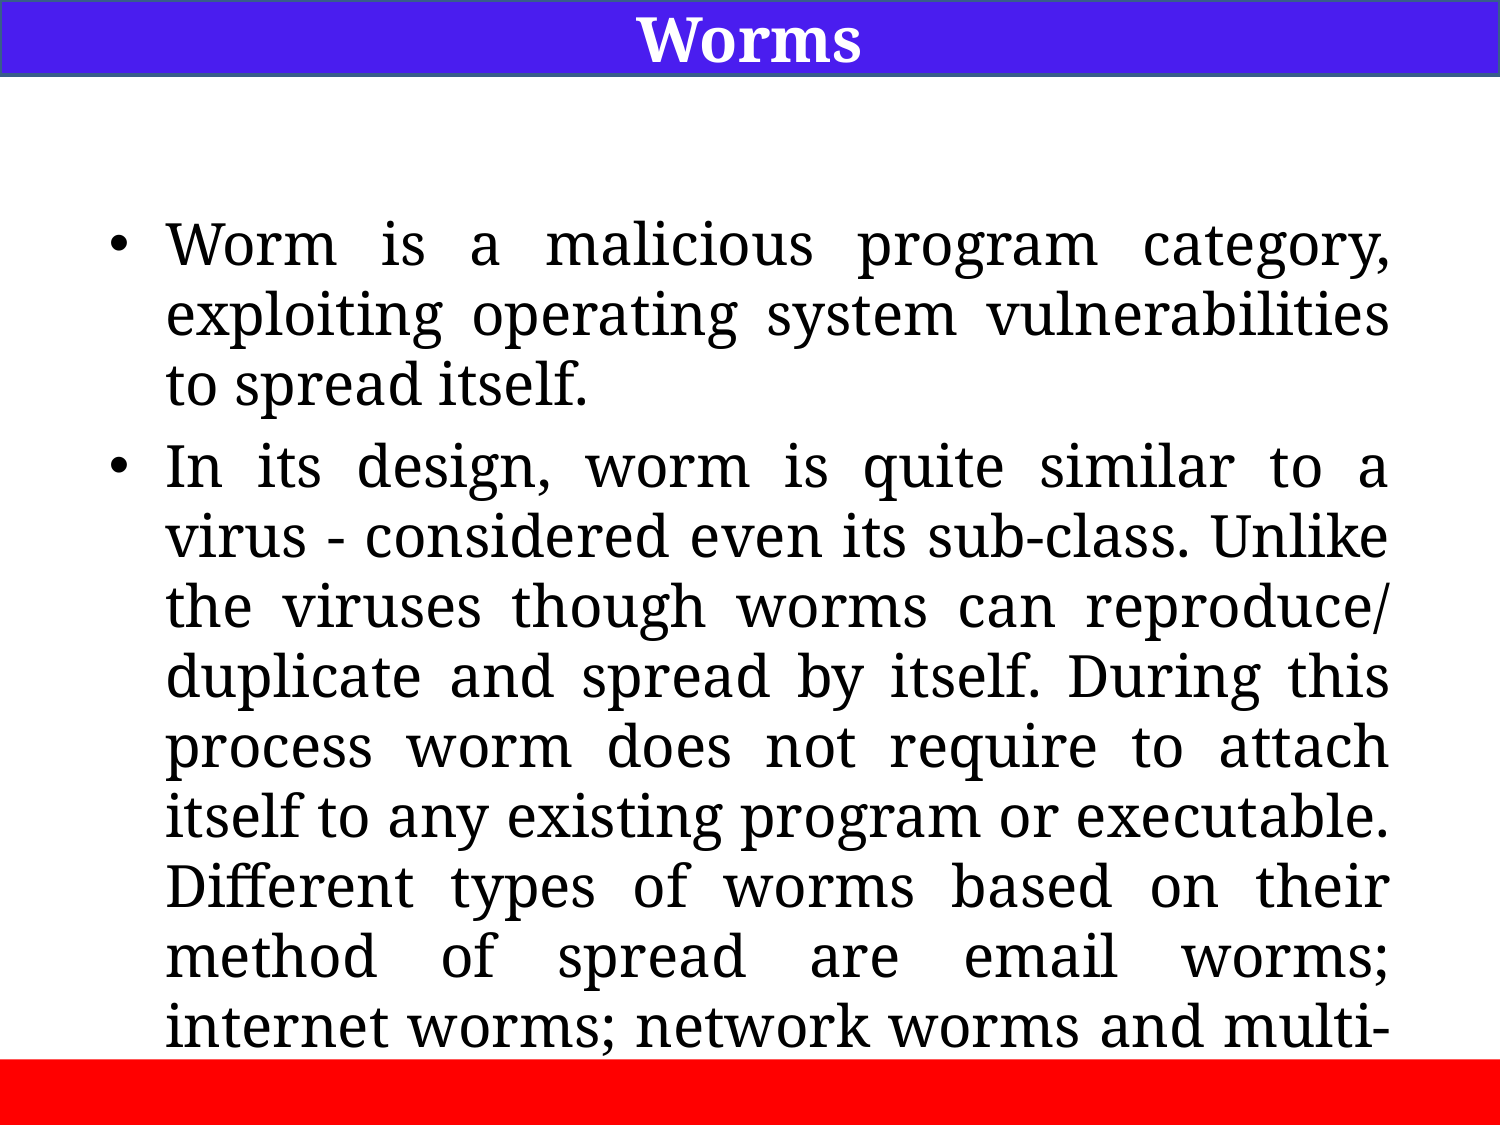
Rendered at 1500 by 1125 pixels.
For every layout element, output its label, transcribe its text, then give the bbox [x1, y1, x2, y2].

text_box Worms [0, 0, 1500, 75]
list Worm is a malicious program category, exploiting operating system vulnerabilities to spread itself. In its design, worm is quite similar to a virus - considered even its sub-class. Unlike the viruses though worms can reproduce/ duplicate and spread by itself. During this process worm does not require to attach itself to any existing program or executable. Different types of worms based on their method of spread are email worms; internet worms; network worms and multi-vector worms. [93, 200, 1407, 943]
text_box [0, 1059, 1500, 1125]
